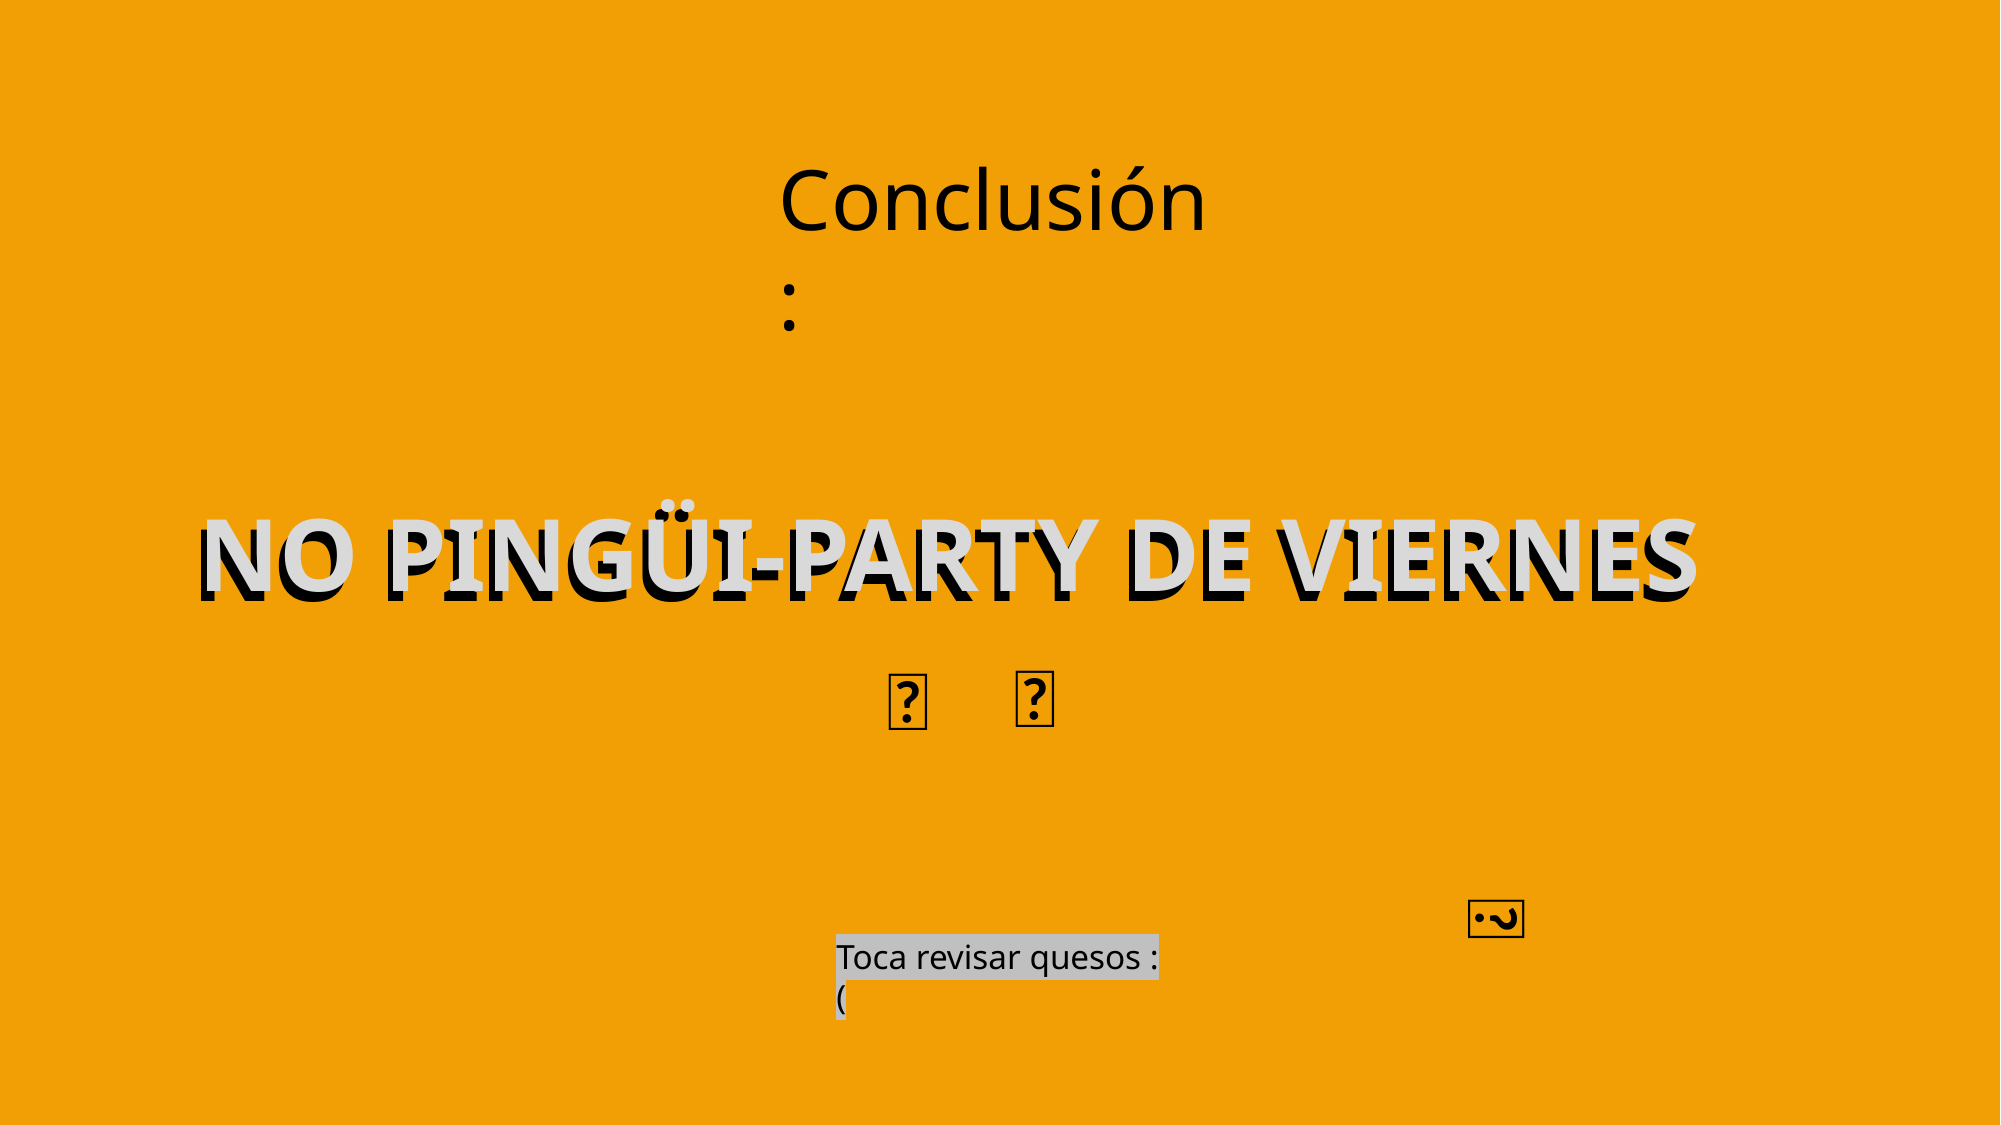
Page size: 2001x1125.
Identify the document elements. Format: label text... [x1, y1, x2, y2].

text_box 🐧 [999, 636, 1146, 752]
text_box Toca revisar quesos :( [821, 929, 1179, 1024]
text_box NO PINGÜI-PARTY DE VIERNES [177, 494, 1823, 629]
text_box NO PINGÜI-PARTY DE VIERNES [183, 484, 1829, 619]
text_box 🚫 [872, 639, 1019, 755]
text_box Conclusión: [763, 140, 1236, 355]
text_box 🐧 [1444, 883, 1560, 1030]
